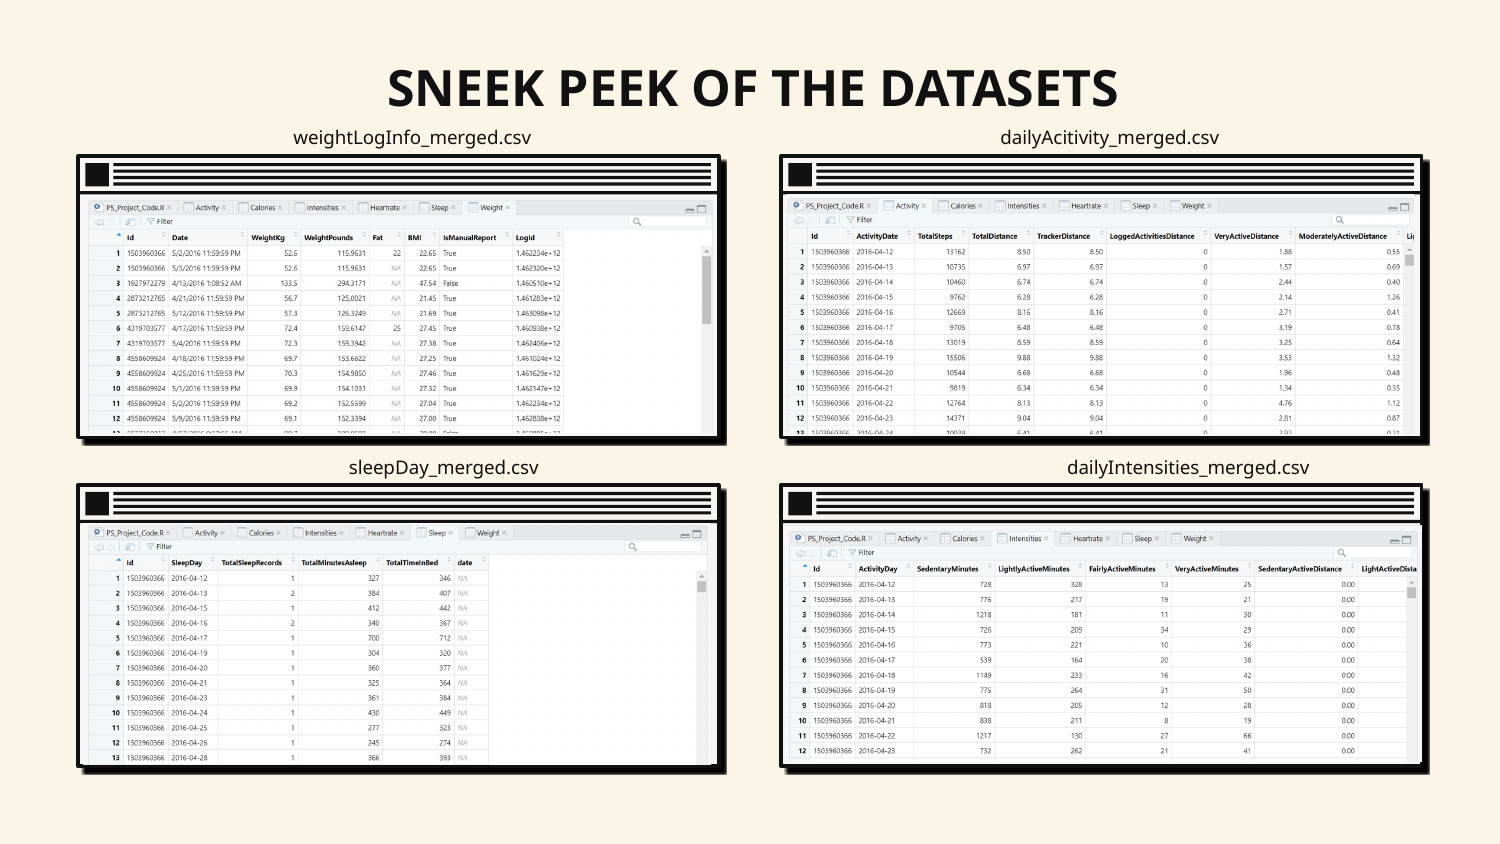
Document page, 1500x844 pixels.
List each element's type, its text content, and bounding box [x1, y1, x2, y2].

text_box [78, 118, 719, 438]
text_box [781, 447, 1423, 766]
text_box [781, 118, 1422, 438]
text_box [78, 448, 719, 767]
text_box SNEEK PEEK OF THE DATASETS [78, 36, 1429, 117]
